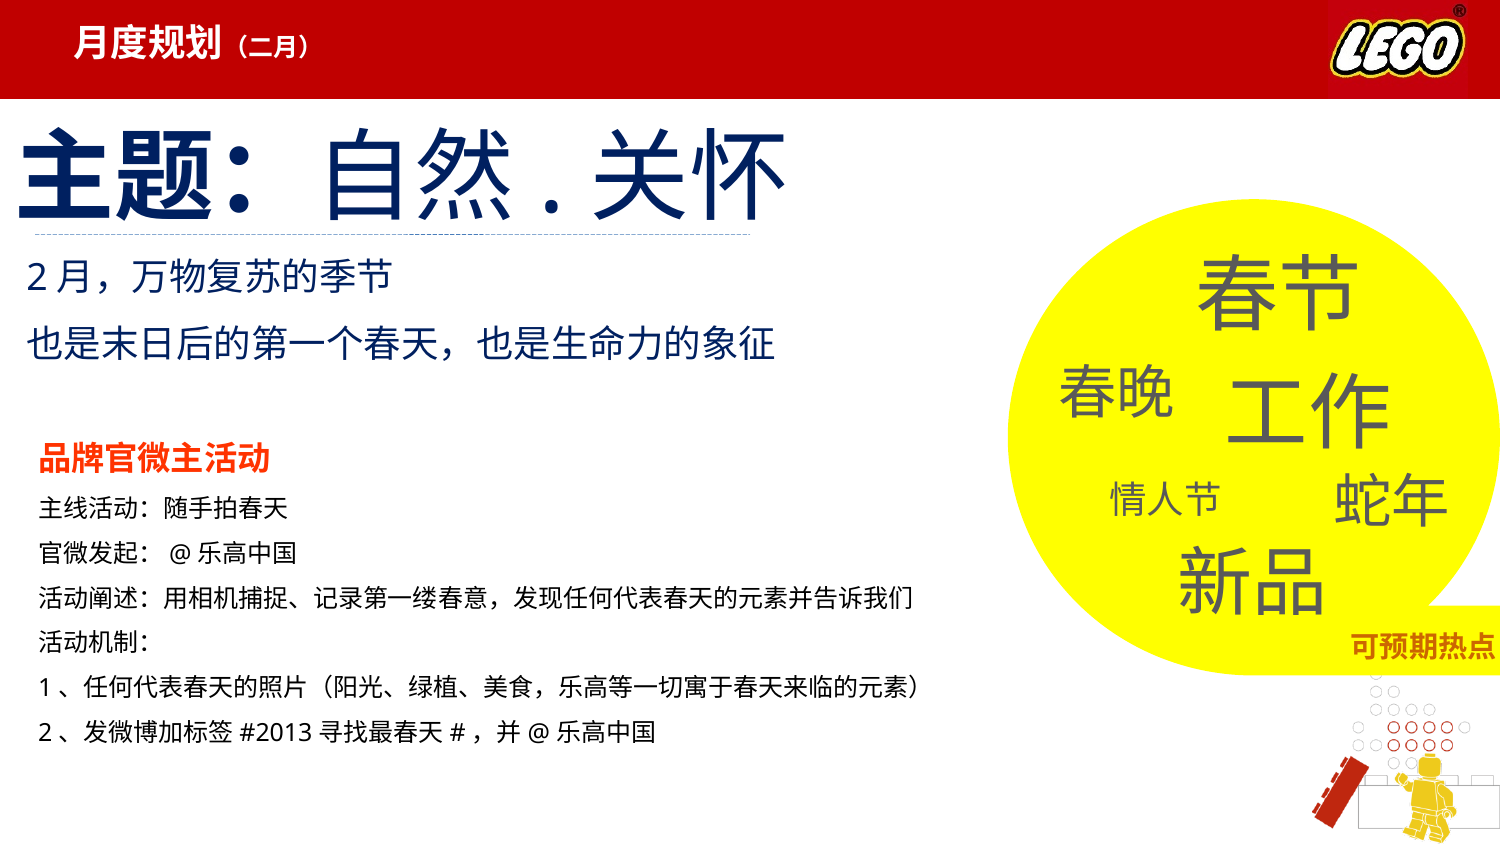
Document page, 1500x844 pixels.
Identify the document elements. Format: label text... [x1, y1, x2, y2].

text_box 春节 [1136, 234, 1377, 350]
text_box 新品 [1289, 527, 1342, 633]
picture [1328, 0, 1468, 99]
text_box [1289, 671, 1500, 678]
picture [1312, 678, 1500, 844]
text_box 品牌官微主活动 主线活动：随手拍春天 官微发起：@乐高中国 活动阐述：用相机捕捉、记录第一缕春意，发现任何代表春天的元素并告诉我们 活动机制： 1、任何代表春天的照片（阳光、绿植、美食，乐高等一切寓于春天来临的元素） 2、发微博加标签#2013寻找最春天#，并@乐高中国 [23, 410, 1289, 754]
text_box 月度规划（二月） [58, 11, 399, 72]
text_box 2月，万物复苏的季节 也是末日后的第一个春天，也是生命力的象征 [11, 222, 809, 373]
text_box 春晚 [914, 347, 1190, 410]
text_box 主题：自然.关怀 [0, 105, 851, 241]
text_box 蛇年 [1289, 457, 1465, 542]
text_box 可预期热点 [1289, 621, 1500, 671]
text_box 工作 [1130, 351, 1407, 457]
text_box [1023, 197, 1500, 621]
